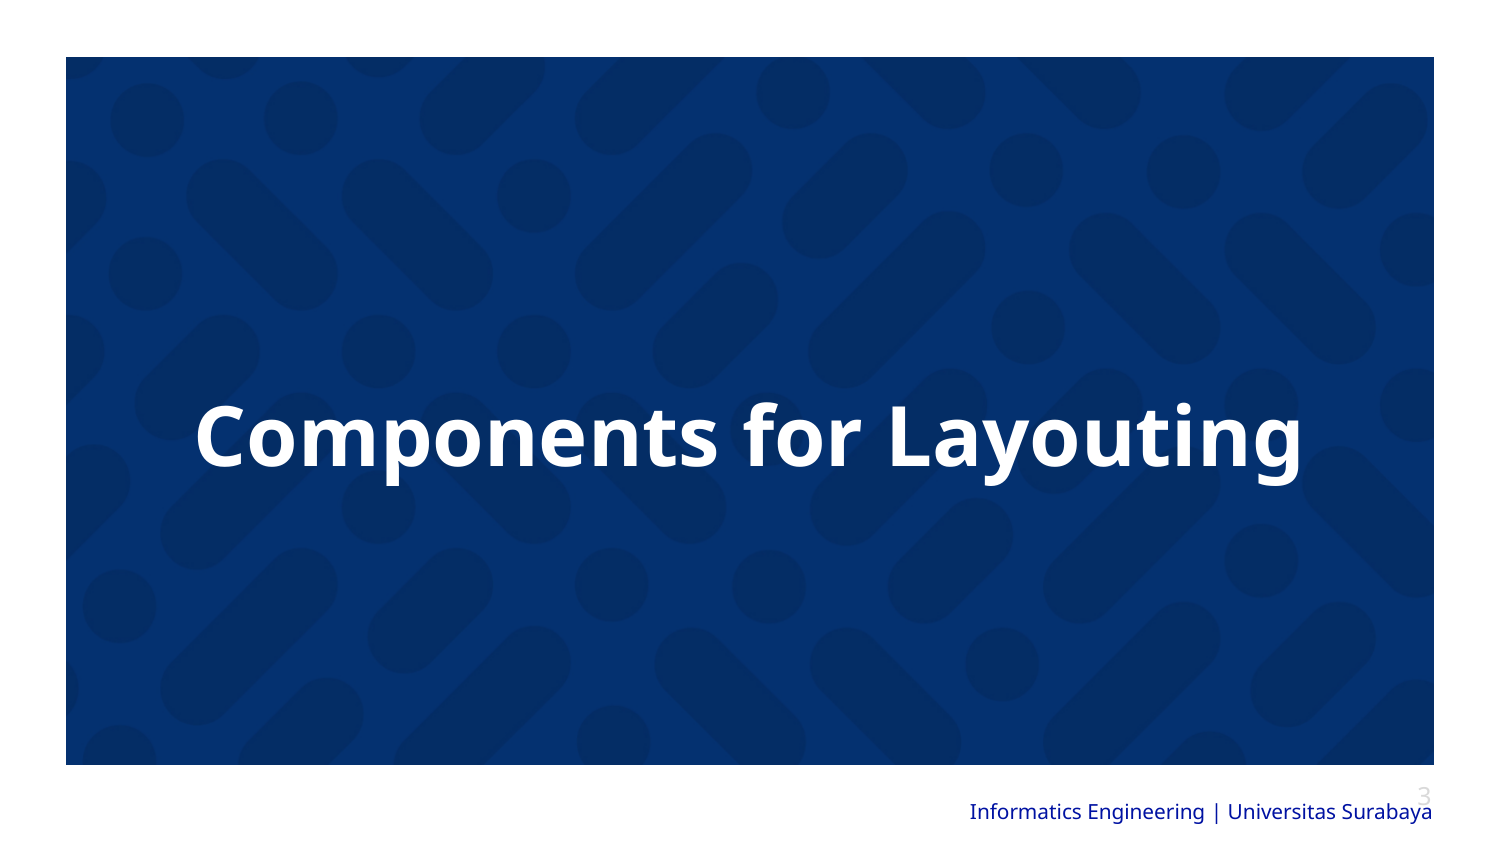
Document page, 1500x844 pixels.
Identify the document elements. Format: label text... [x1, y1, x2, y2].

title Components for Layouting [0, 397, 1500, 498]
picture [66, 57, 1434, 397]
picture [66, 498, 1434, 765]
text_box Informatics Engineering | Universitas Surabaya [953, 791, 1448, 828]
slide_number 3 [1402, 764, 1493, 830]
